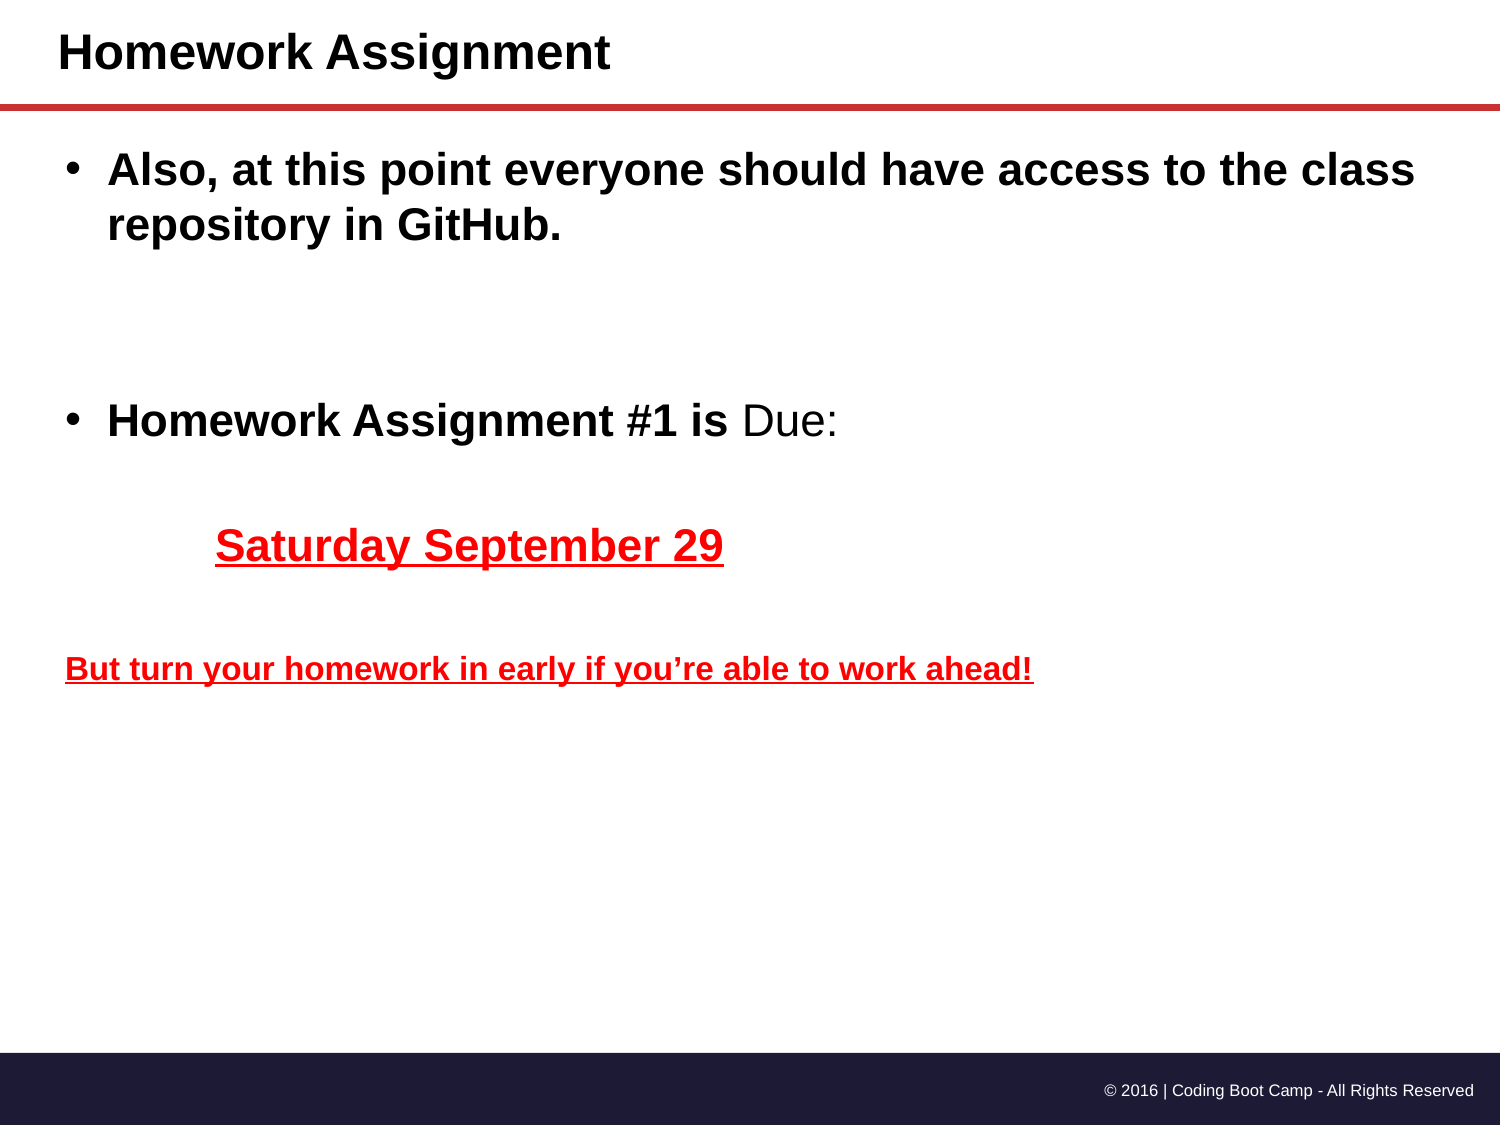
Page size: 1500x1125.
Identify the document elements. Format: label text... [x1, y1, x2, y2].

title Homework Assignment [49, 0, 948, 108]
text_box Also, at this point everyone should have access to the class repository in GitHub. Homework Assignment #1 is Due: Saturday September 29 But turn your homework in early if you’re able to work ahead! [49, 125, 1484, 702]
